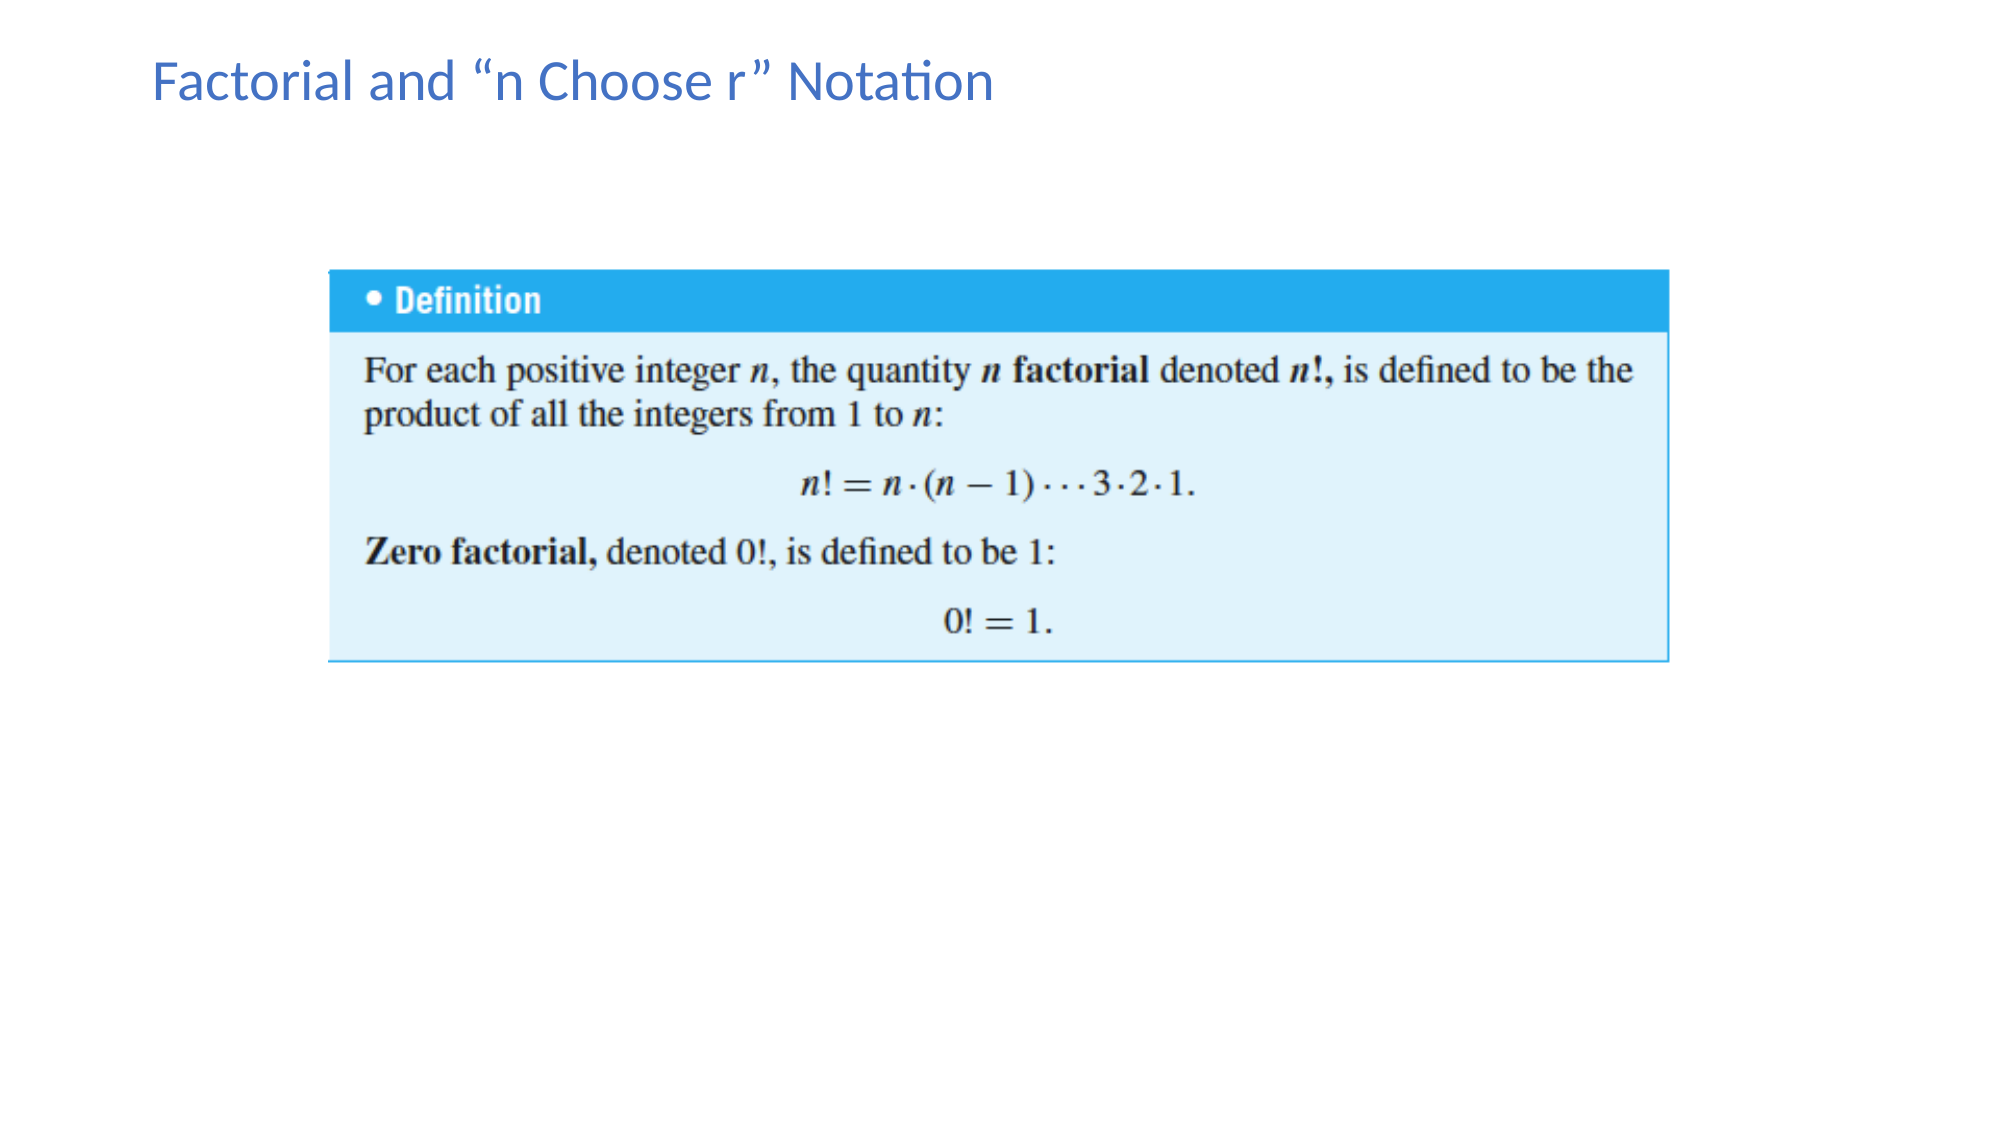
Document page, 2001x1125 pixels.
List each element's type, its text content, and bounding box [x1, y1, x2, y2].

list Factorial and “n Choose r” Notation [137, 43, 1863, 1014]
picture [328, 268, 1672, 665]
